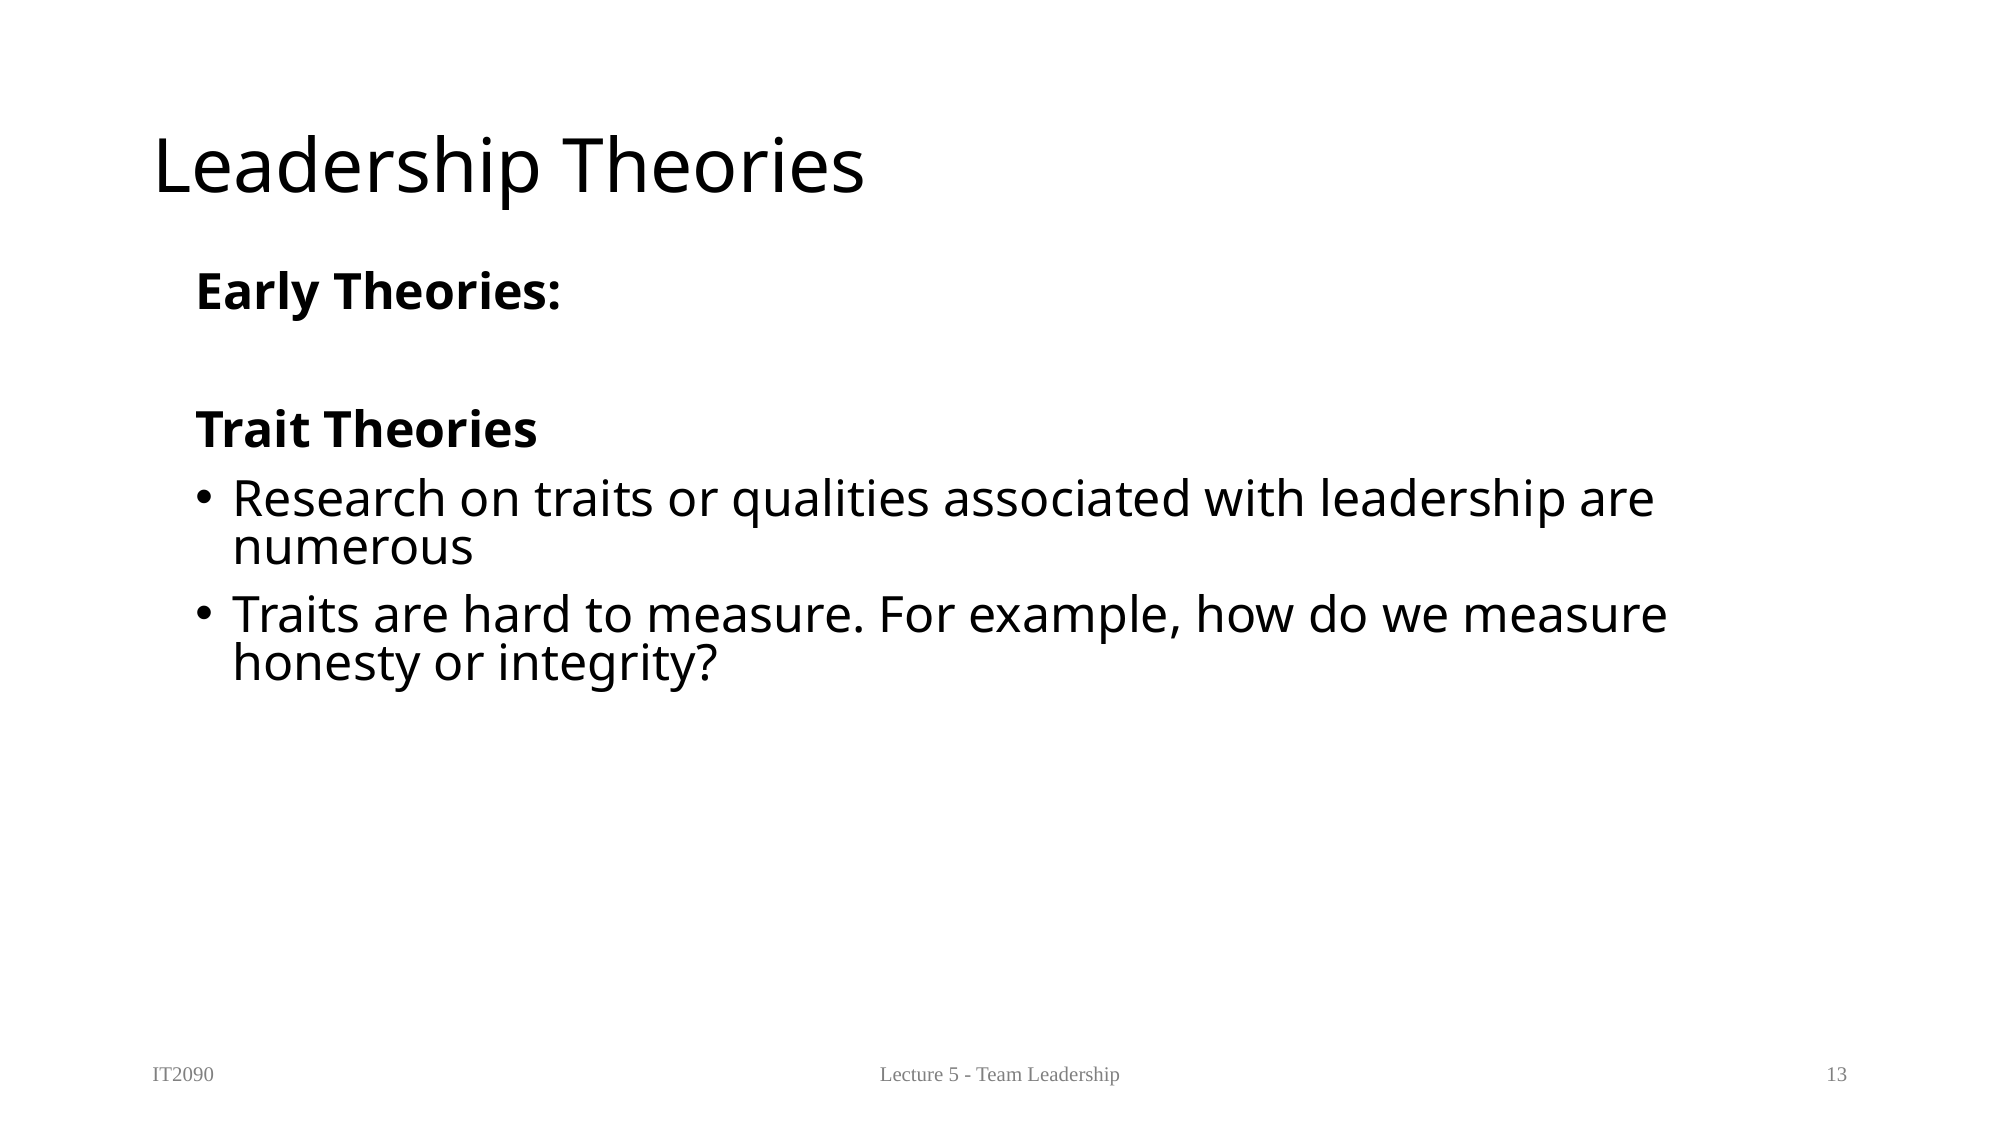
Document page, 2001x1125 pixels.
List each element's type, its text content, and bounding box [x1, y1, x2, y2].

slide_number 13 [1412, 1042, 1863, 1103]
footer Lecture 5 - Team Leadership [662, 1042, 1338, 1103]
list Early Theories: Trait Theories Research on traits or qualities associated with leadership are numerous Traits are hard to measure. For example, how do we measure honesty or integrity? [180, 263, 1820, 989]
slide_number IT2090 [137, 1042, 588, 1103]
title Leadership Theories [137, 115, 1863, 221]
